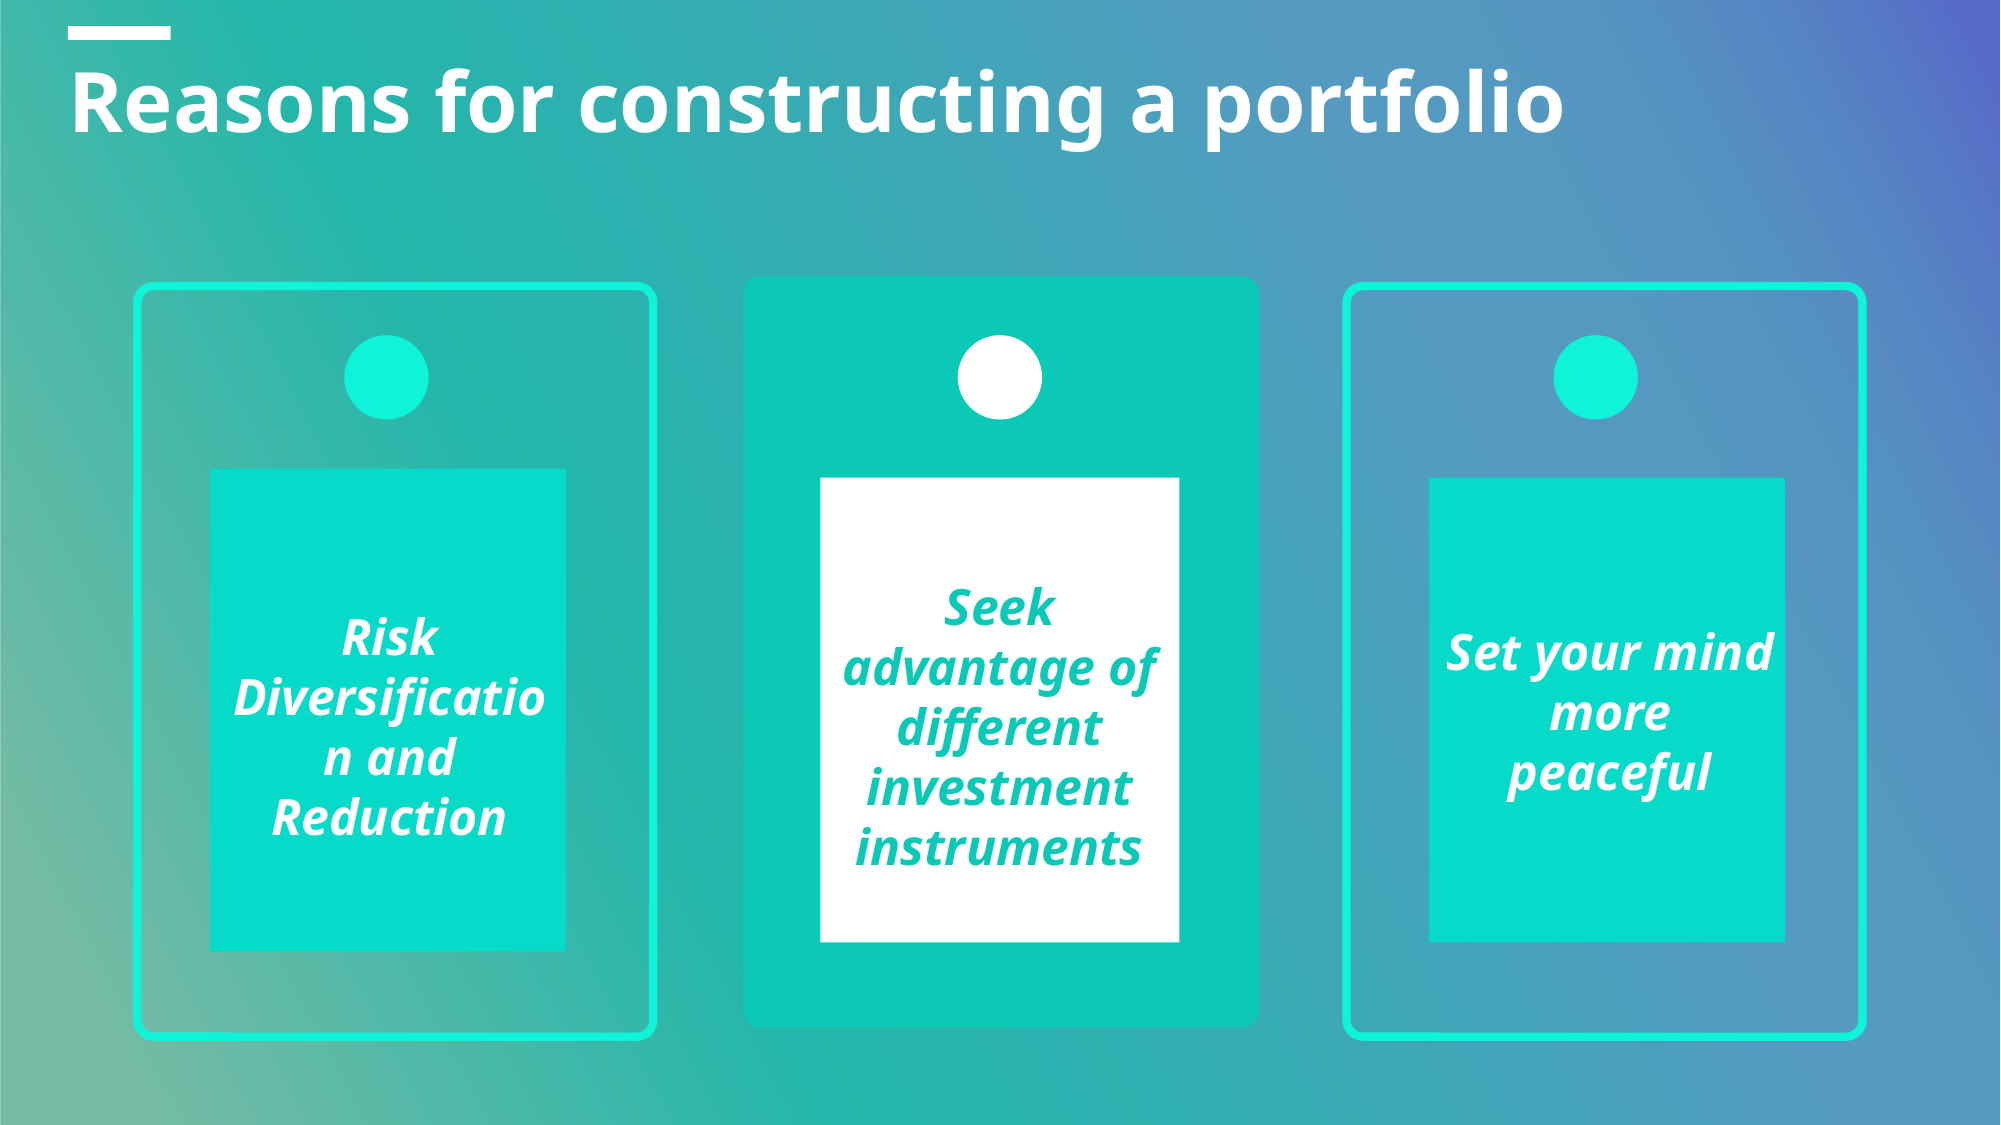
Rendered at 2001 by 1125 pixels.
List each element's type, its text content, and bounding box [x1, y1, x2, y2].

text_box Seek advantage of different investment instruments [820, 568, 1180, 884]
text_box [209, 468, 567, 952]
picture [0, 0, 2001, 1125]
text_box [343, 334, 430, 421]
text_box [742, 275, 1261, 1029]
text_box [1345, 285, 1864, 1038]
title Reasons for constructing a portfolio [54, 53, 1780, 175]
text_box [956, 334, 1044, 421]
text_box Risk Diversification and Reduction [210, 598, 570, 853]
text_box Set your mind more peaceful [1430, 613, 1790, 809]
text_box [1552, 334, 1639, 421]
text_box [819, 477, 1180, 943]
text_box [1428, 477, 1786, 943]
text_box [136, 285, 655, 1038]
